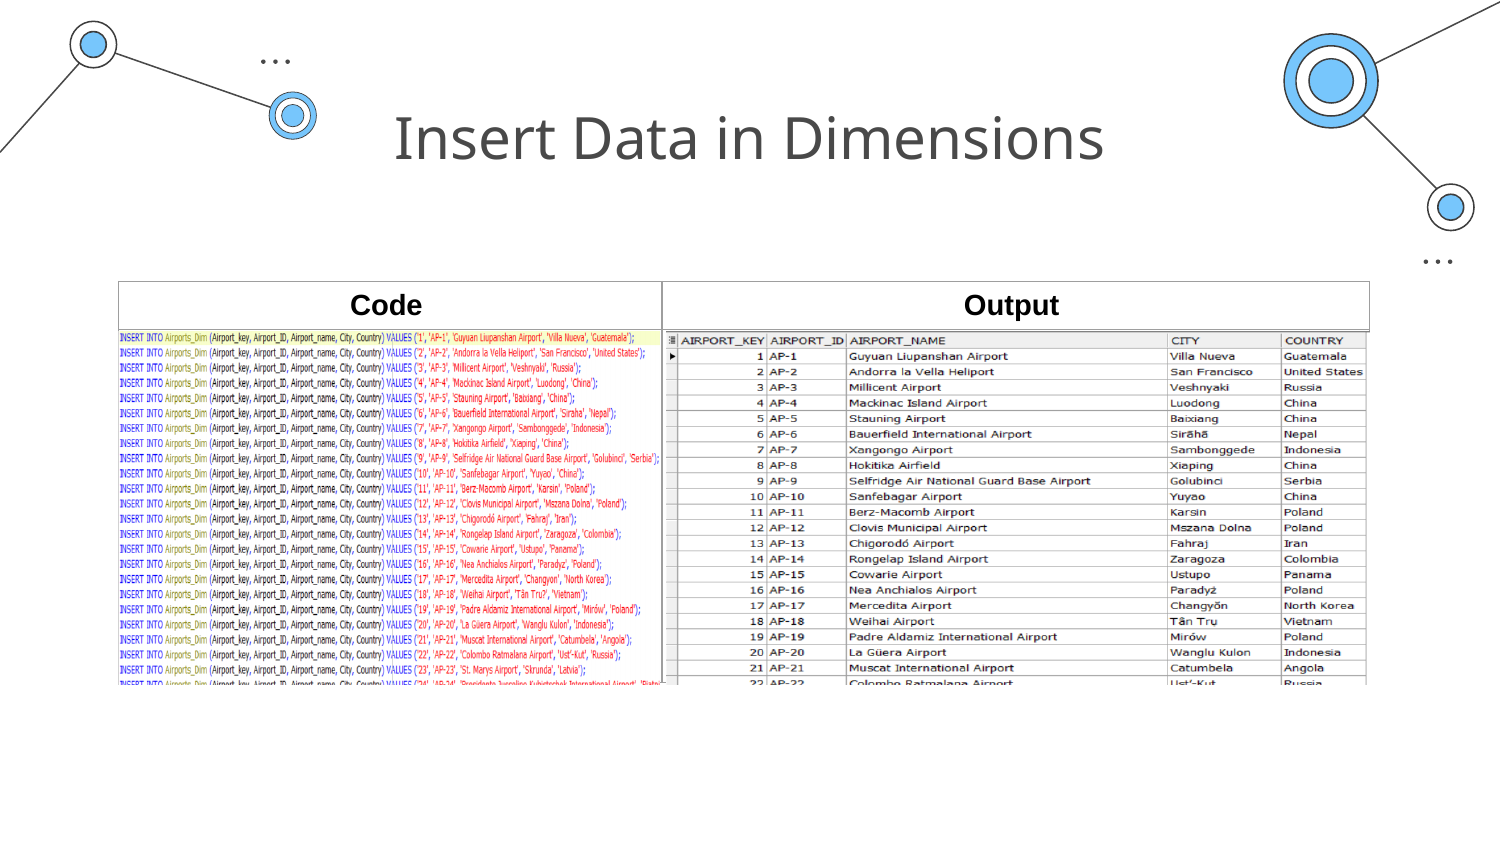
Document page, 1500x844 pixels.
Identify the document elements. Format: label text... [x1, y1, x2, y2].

table_header Code [119, 282, 661, 329]
table_header Output [663, 282, 1369, 329]
picture [118, 331, 660, 685]
picture [666, 331, 1370, 685]
title Insert Data in Dimensions [118, 86, 1382, 181]
